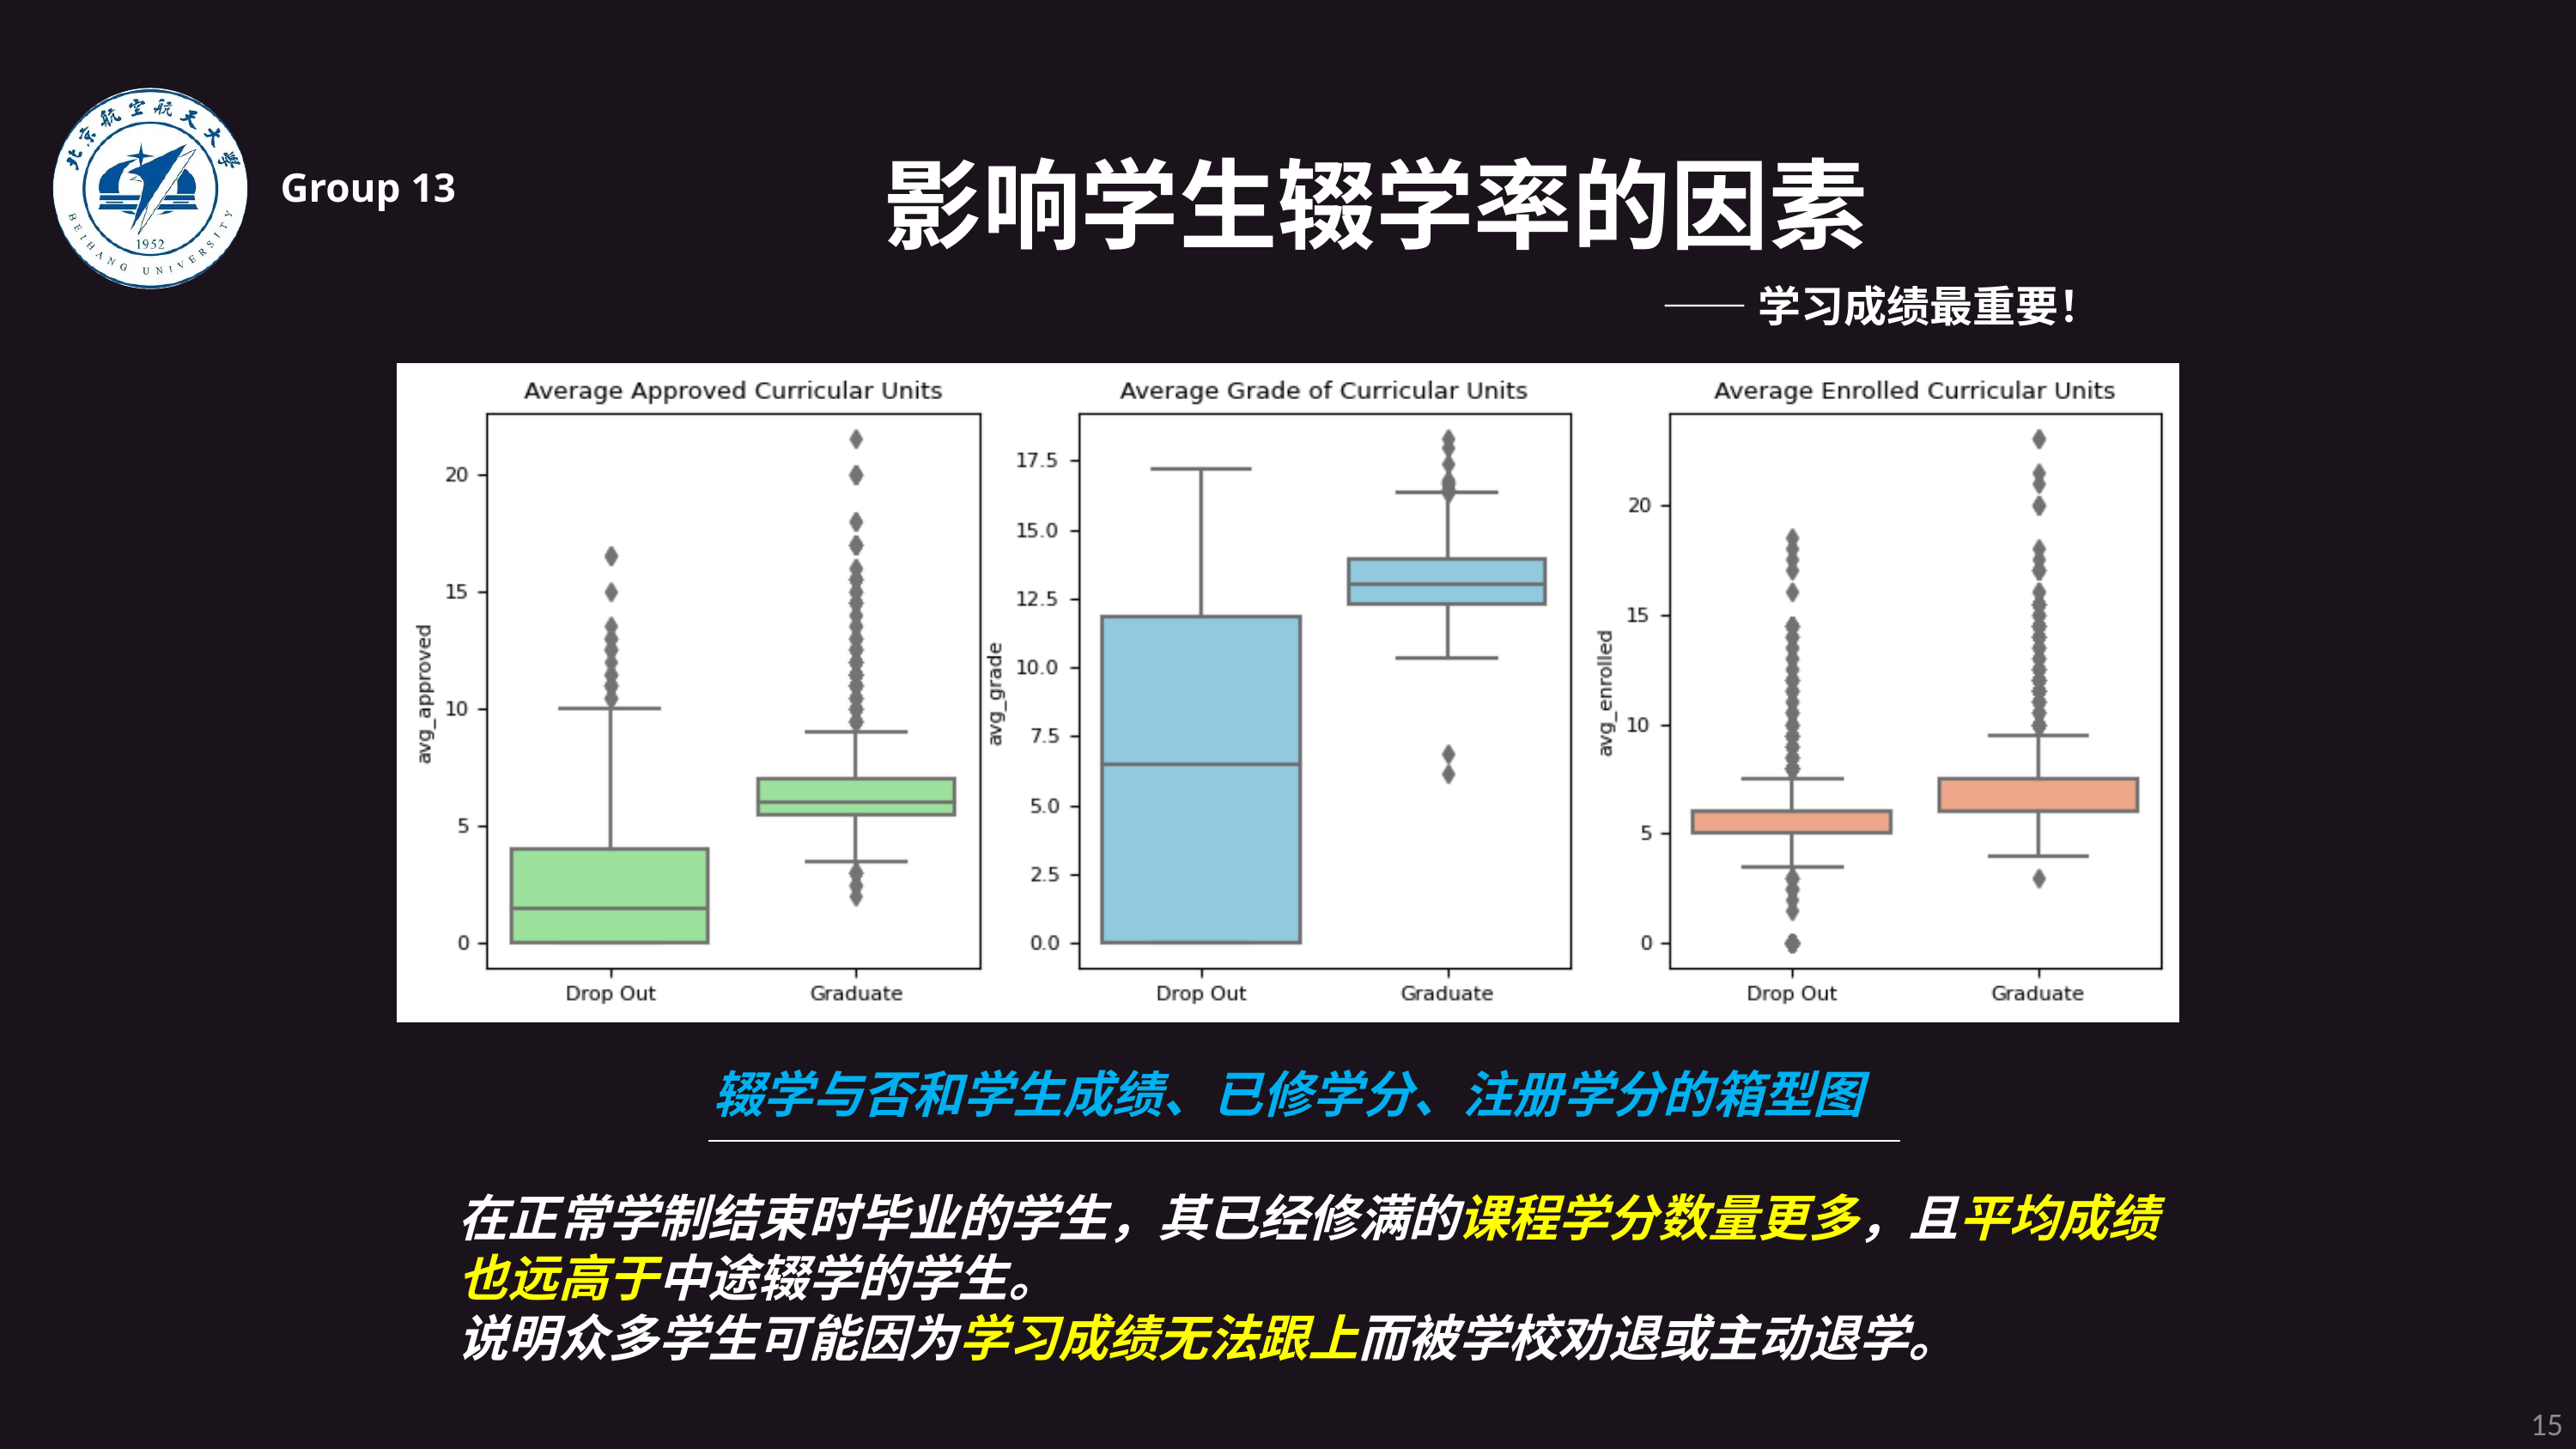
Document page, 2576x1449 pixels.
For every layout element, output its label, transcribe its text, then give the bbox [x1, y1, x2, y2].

text_box ——学习成绩最重要！ [1330, 273, 2115, 338]
text_box 在正常学制结束时毕业的学生，其已经修满的课程学分数量更多，且平均成绩也远高于中途辍学的学生。 说明众多学生可能因为学习成绩无法跟上而被学校劝退或主动退学。 [445, 1179, 2179, 1373]
text_box 影响学生辍学率的因素 [708, 142, 1868, 305]
slide_number 15 [2275, 1397, 2576, 1449]
picture [52, 88, 248, 289]
text_box 辍学与否和学生成绩、已修学分、注册学分的箱型图 [640, 1056, 1935, 1130]
text_box Group 13 [280, 155, 738, 210]
picture [397, 363, 2179, 1023]
